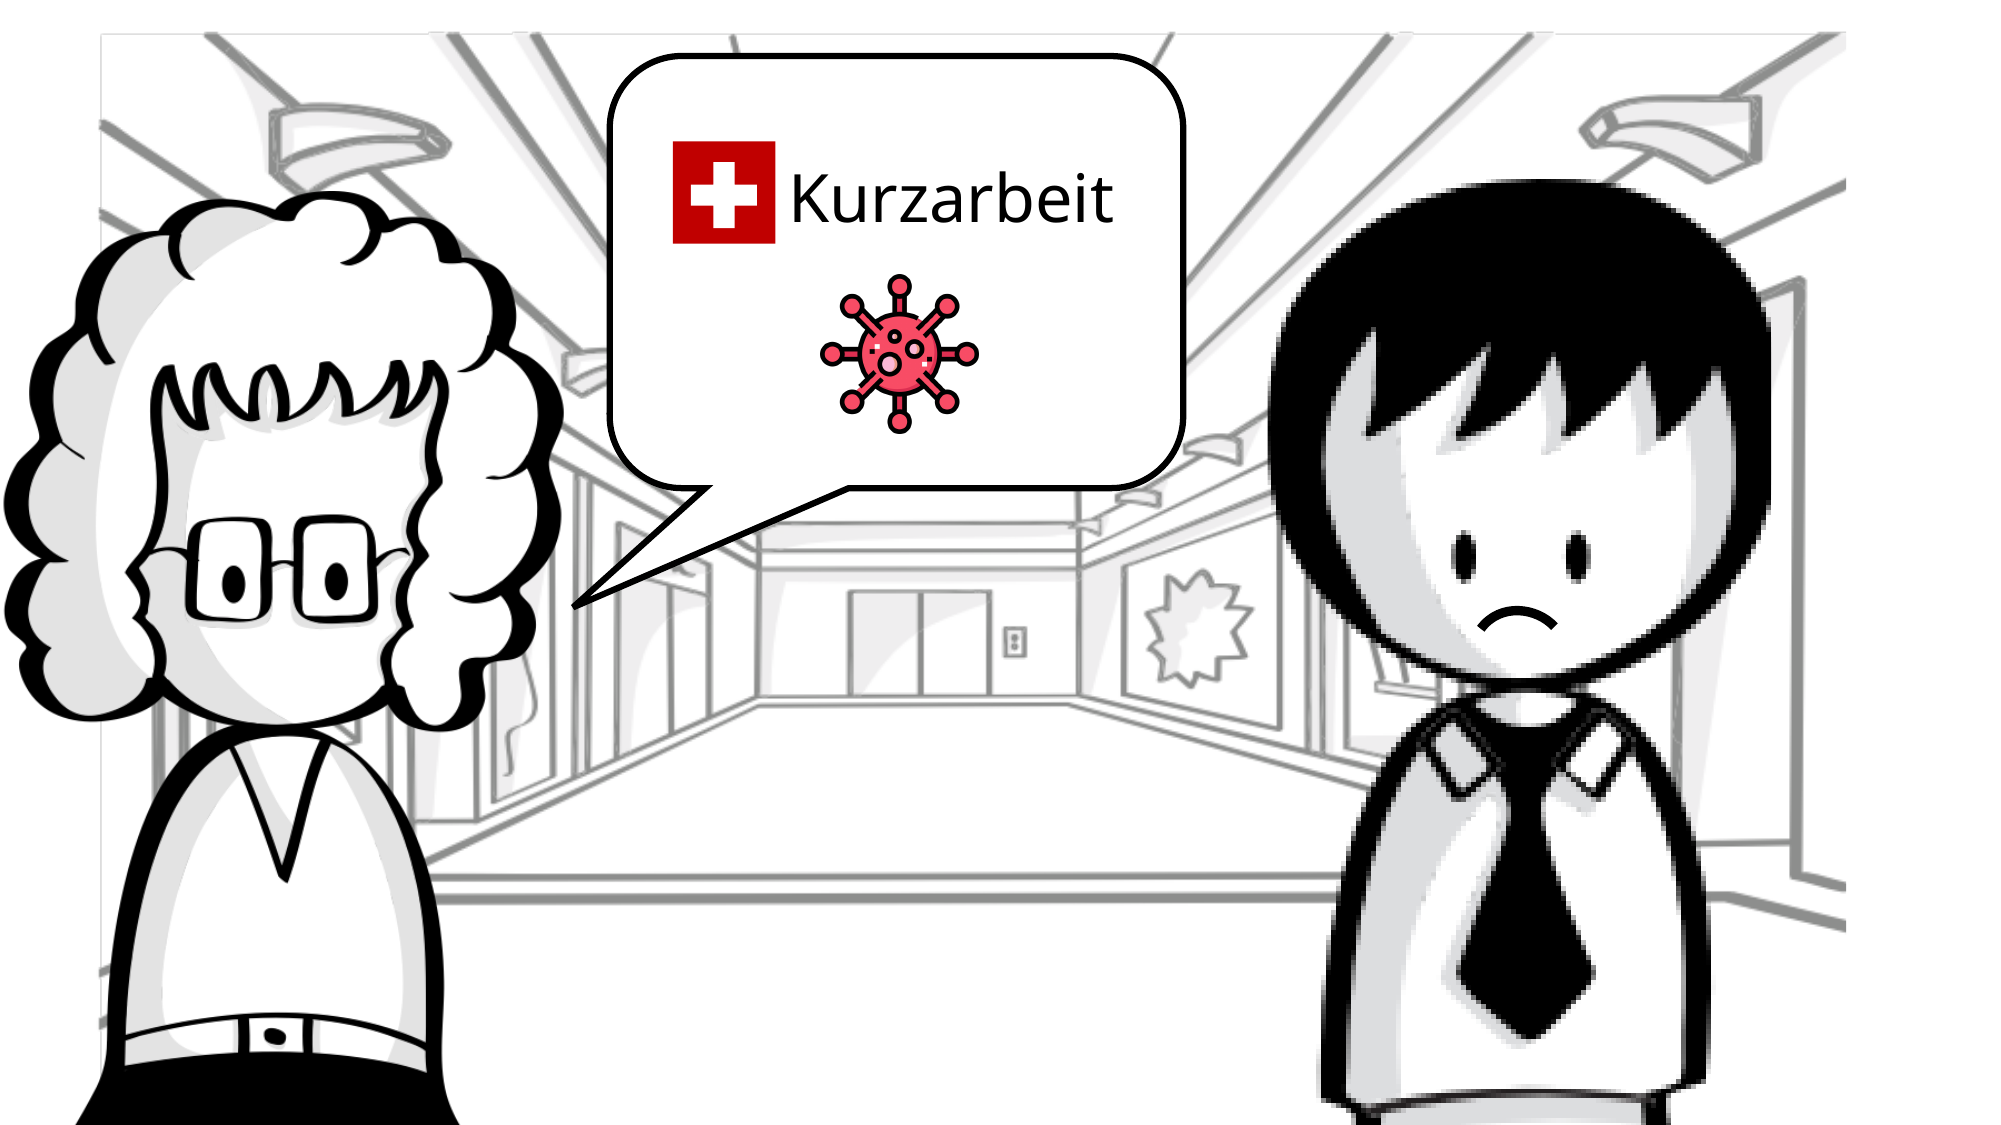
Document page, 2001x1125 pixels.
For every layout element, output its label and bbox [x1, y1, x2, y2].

picture [0, 8, 1847, 1125]
text_box [672, 141, 776, 244]
